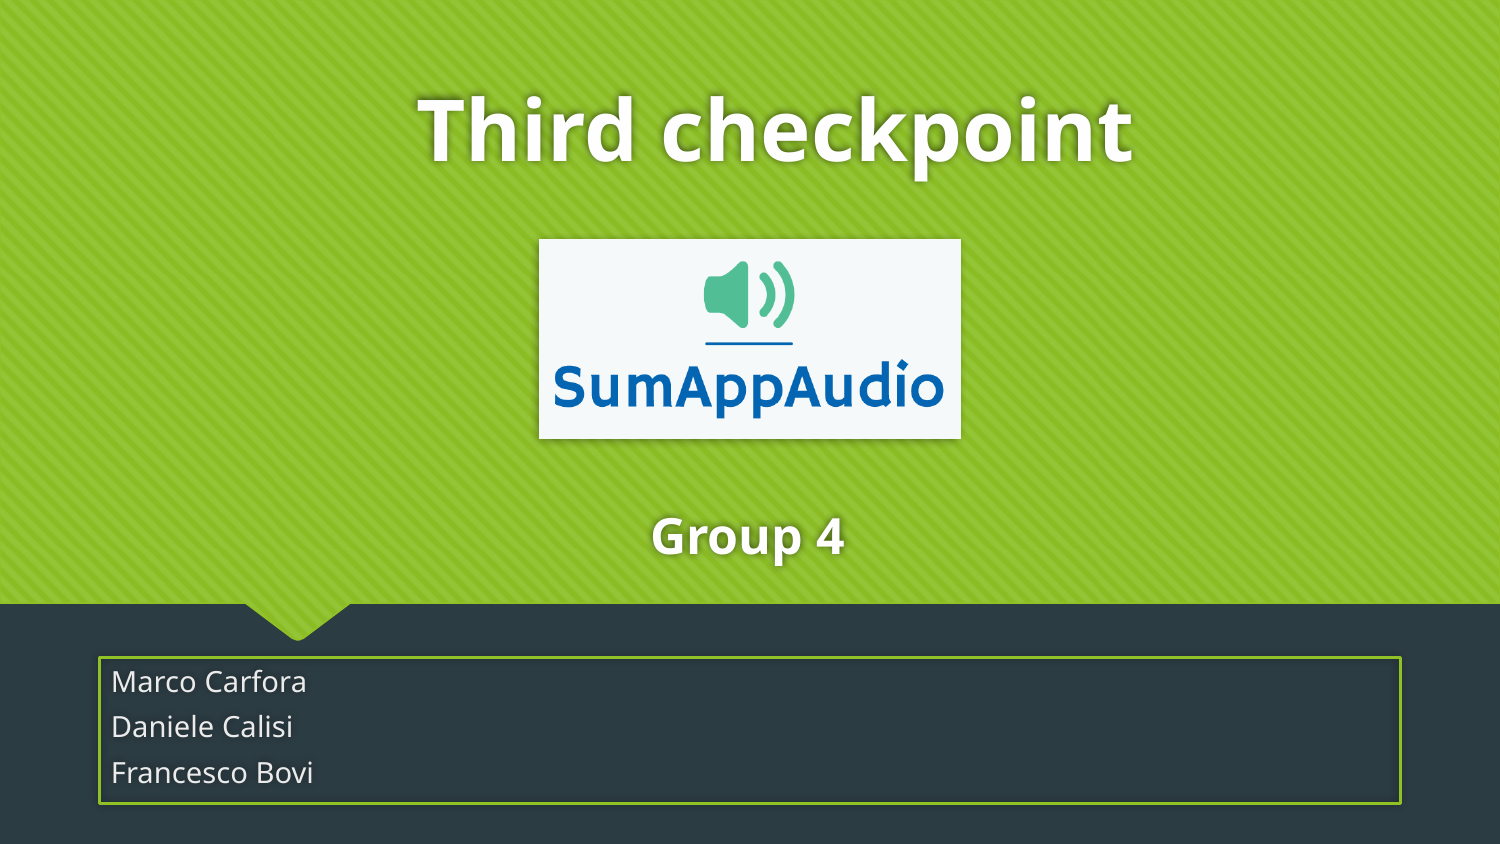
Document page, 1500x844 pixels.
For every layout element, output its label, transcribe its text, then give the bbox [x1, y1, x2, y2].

subtitle Marco Carfora Daniele Calisi Francesco Bovi [99, 657, 1401, 804]
title Group 4 [638, 448, 862, 571]
picture [1, 1, 1499, 639]
title Third checkpoint [135, 62, 1266, 184]
